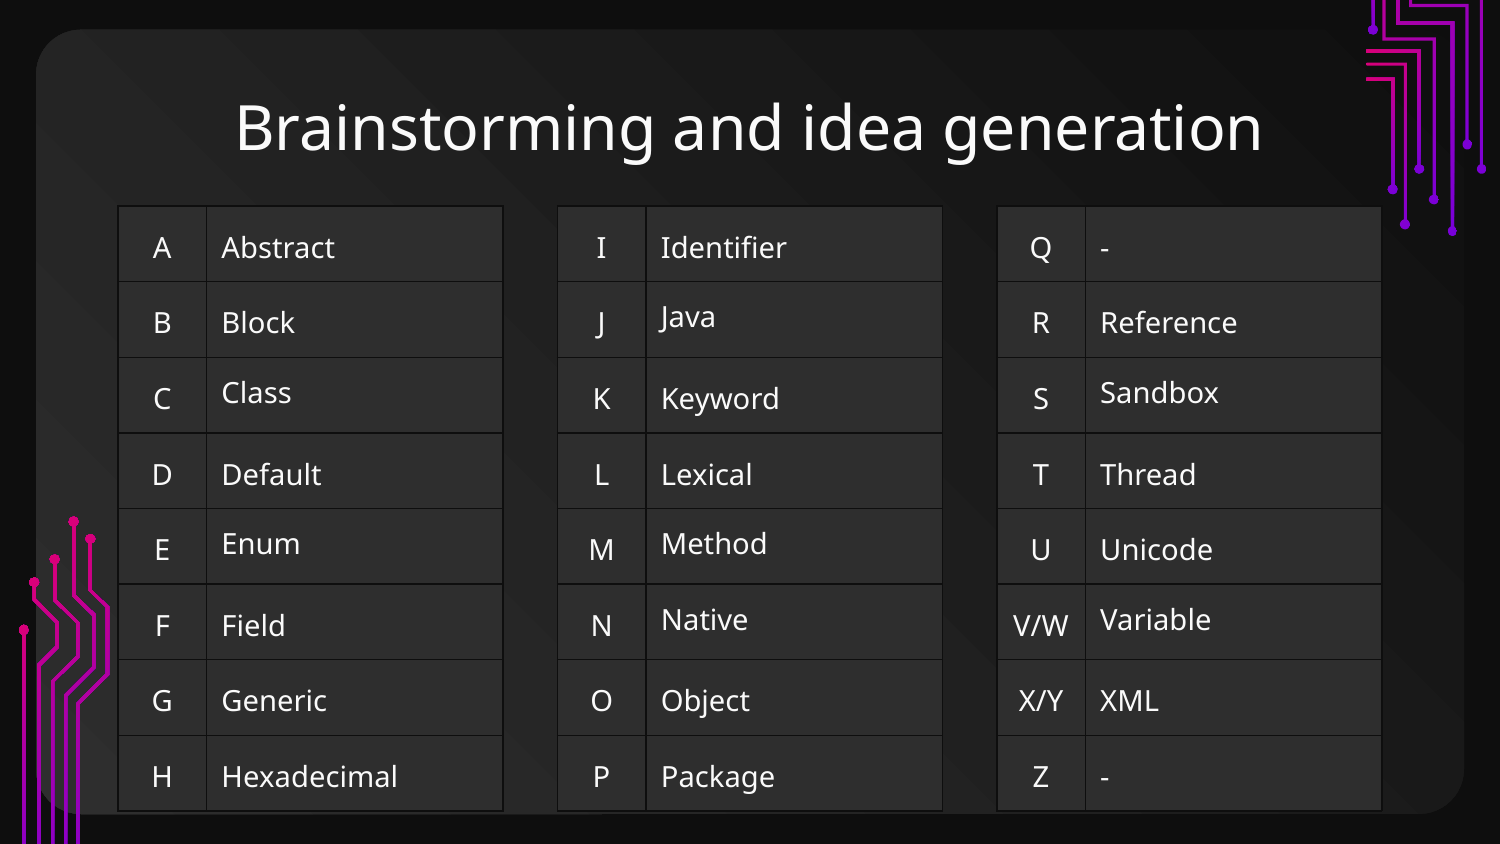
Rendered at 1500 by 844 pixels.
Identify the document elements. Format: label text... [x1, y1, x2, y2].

title Brainstorming and idea generation [118, 72, 1382, 167]
table_header Abstract [207, 207, 502, 281]
table_cell Hexadecimal [207, 736, 502, 810]
table_cell P [558, 736, 645, 810]
table_cell R [998, 282, 1085, 357]
table_cell Z [998, 736, 1085, 810]
table_cell Field [207, 585, 502, 659]
table_cell D [119, 434, 206, 508]
table_cell N [558, 585, 645, 659]
table_cell U [998, 509, 1085, 583]
table_cell Block [207, 282, 502, 357]
table_cell Default [207, 434, 502, 508]
table_cell Object [647, 660, 942, 735]
table_cell C [119, 358, 206, 432]
table_cell Sandbox [1086, 358, 1381, 432]
table_cell T [998, 434, 1085, 508]
table_cell K [558, 358, 645, 432]
table_header I [558, 207, 645, 281]
table_header Q [998, 207, 1085, 281]
table_cell Thread [1086, 434, 1381, 508]
table_cell Unicode [1086, 509, 1381, 583]
table_cell B [119, 282, 206, 357]
table_cell Keyword [647, 358, 942, 432]
table_cell Package [647, 736, 942, 810]
table_cell - [1086, 736, 1381, 810]
table_cell Lexical [647, 434, 942, 508]
table_cell O [558, 660, 645, 735]
table_cell G [119, 660, 206, 735]
table_cell V/W [998, 585, 1085, 659]
table_cell J [558, 282, 645, 357]
table_header Identifier [647, 207, 942, 281]
table_cell E [119, 509, 206, 583]
table_cell Java [647, 282, 942, 357]
table_cell XML [1086, 660, 1381, 735]
table_cell S [998, 358, 1085, 432]
table_cell Generic [207, 660, 502, 735]
table_cell H [119, 736, 206, 810]
table_cell Enum [207, 509, 502, 583]
table_cell Method [647, 509, 942, 583]
table_cell Reference [1086, 282, 1381, 357]
table_cell Class [207, 358, 502, 432]
table_cell M [558, 509, 645, 583]
table_header A [119, 207, 206, 281]
table_cell Native [647, 585, 942, 659]
table_header - [1086, 207, 1381, 281]
table_cell Variable [1086, 585, 1381, 659]
table_cell F [119, 585, 206, 659]
table_cell X/Y [998, 660, 1085, 735]
table_cell L [558, 434, 645, 508]
